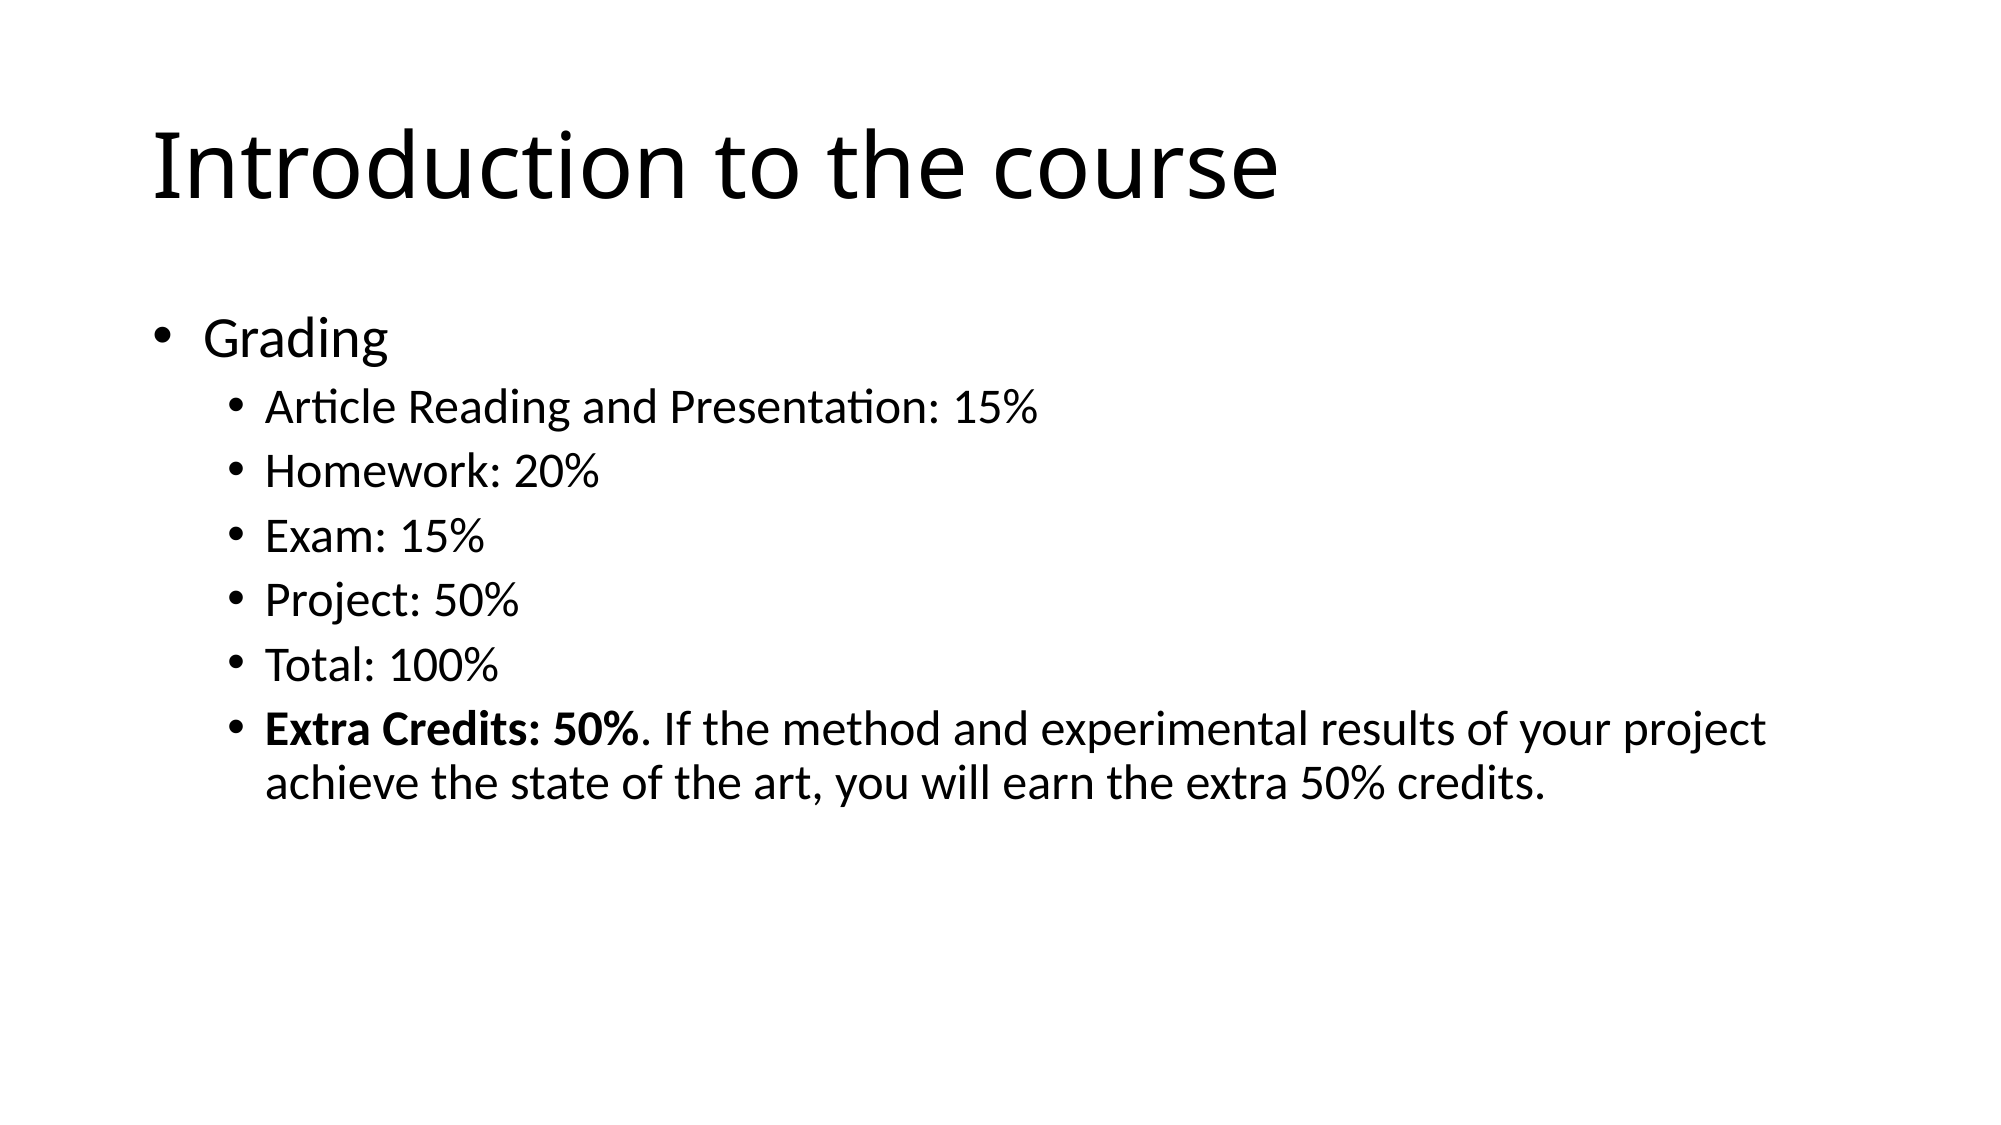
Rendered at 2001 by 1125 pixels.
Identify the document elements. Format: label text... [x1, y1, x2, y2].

list Grading Article Reading and Presentation: 15% Homework: 20% Exam: 15% Project: 50% Total: 100% Extra Credits: 50%. If the method and experimental results of your project achieve the state of the art, you will earn the extra 50% credits. [137, 299, 1863, 1014]
title Introduction to the course [137, 59, 1863, 278]
